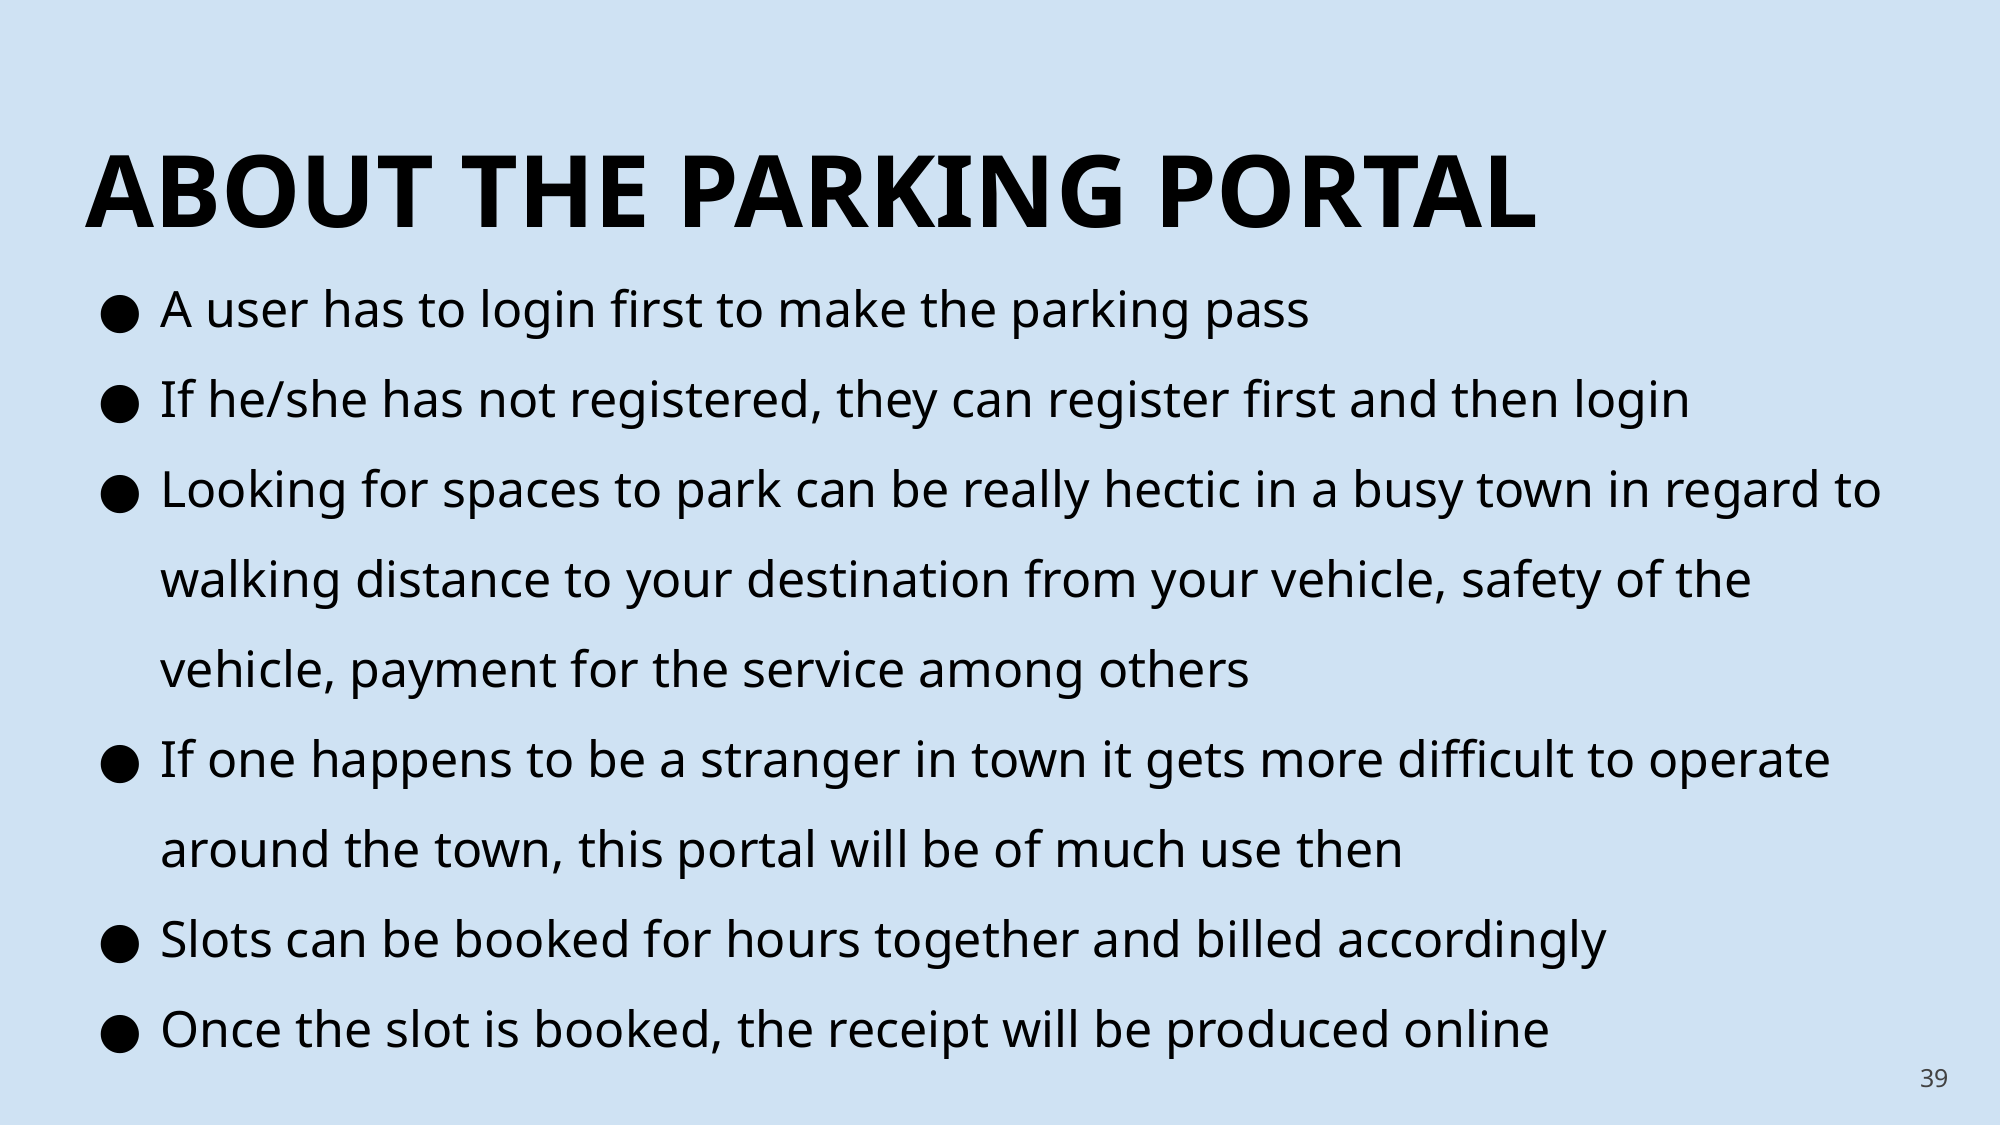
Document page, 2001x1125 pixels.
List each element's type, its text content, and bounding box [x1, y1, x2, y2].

text_box ABOUT THE PARKING PORTAL A user has to login first to make the parking pass If he/she has not registered, they can register first and then login Looking for spaces to park can be really hectic in a busy town in regard to walking distance to your destination from your vehicle, safety of the vehicle, payment for the service among others If one happens to be a stranger in town it gets more difficult to operate around the town, this portal will be of much use then Slots can be booked for hours together and billed accordingly Once the slot is booked, the receipt will be produced online [70, 52, 1945, 1078]
slide_number ‹#› [1848, 1036, 1969, 1123]
